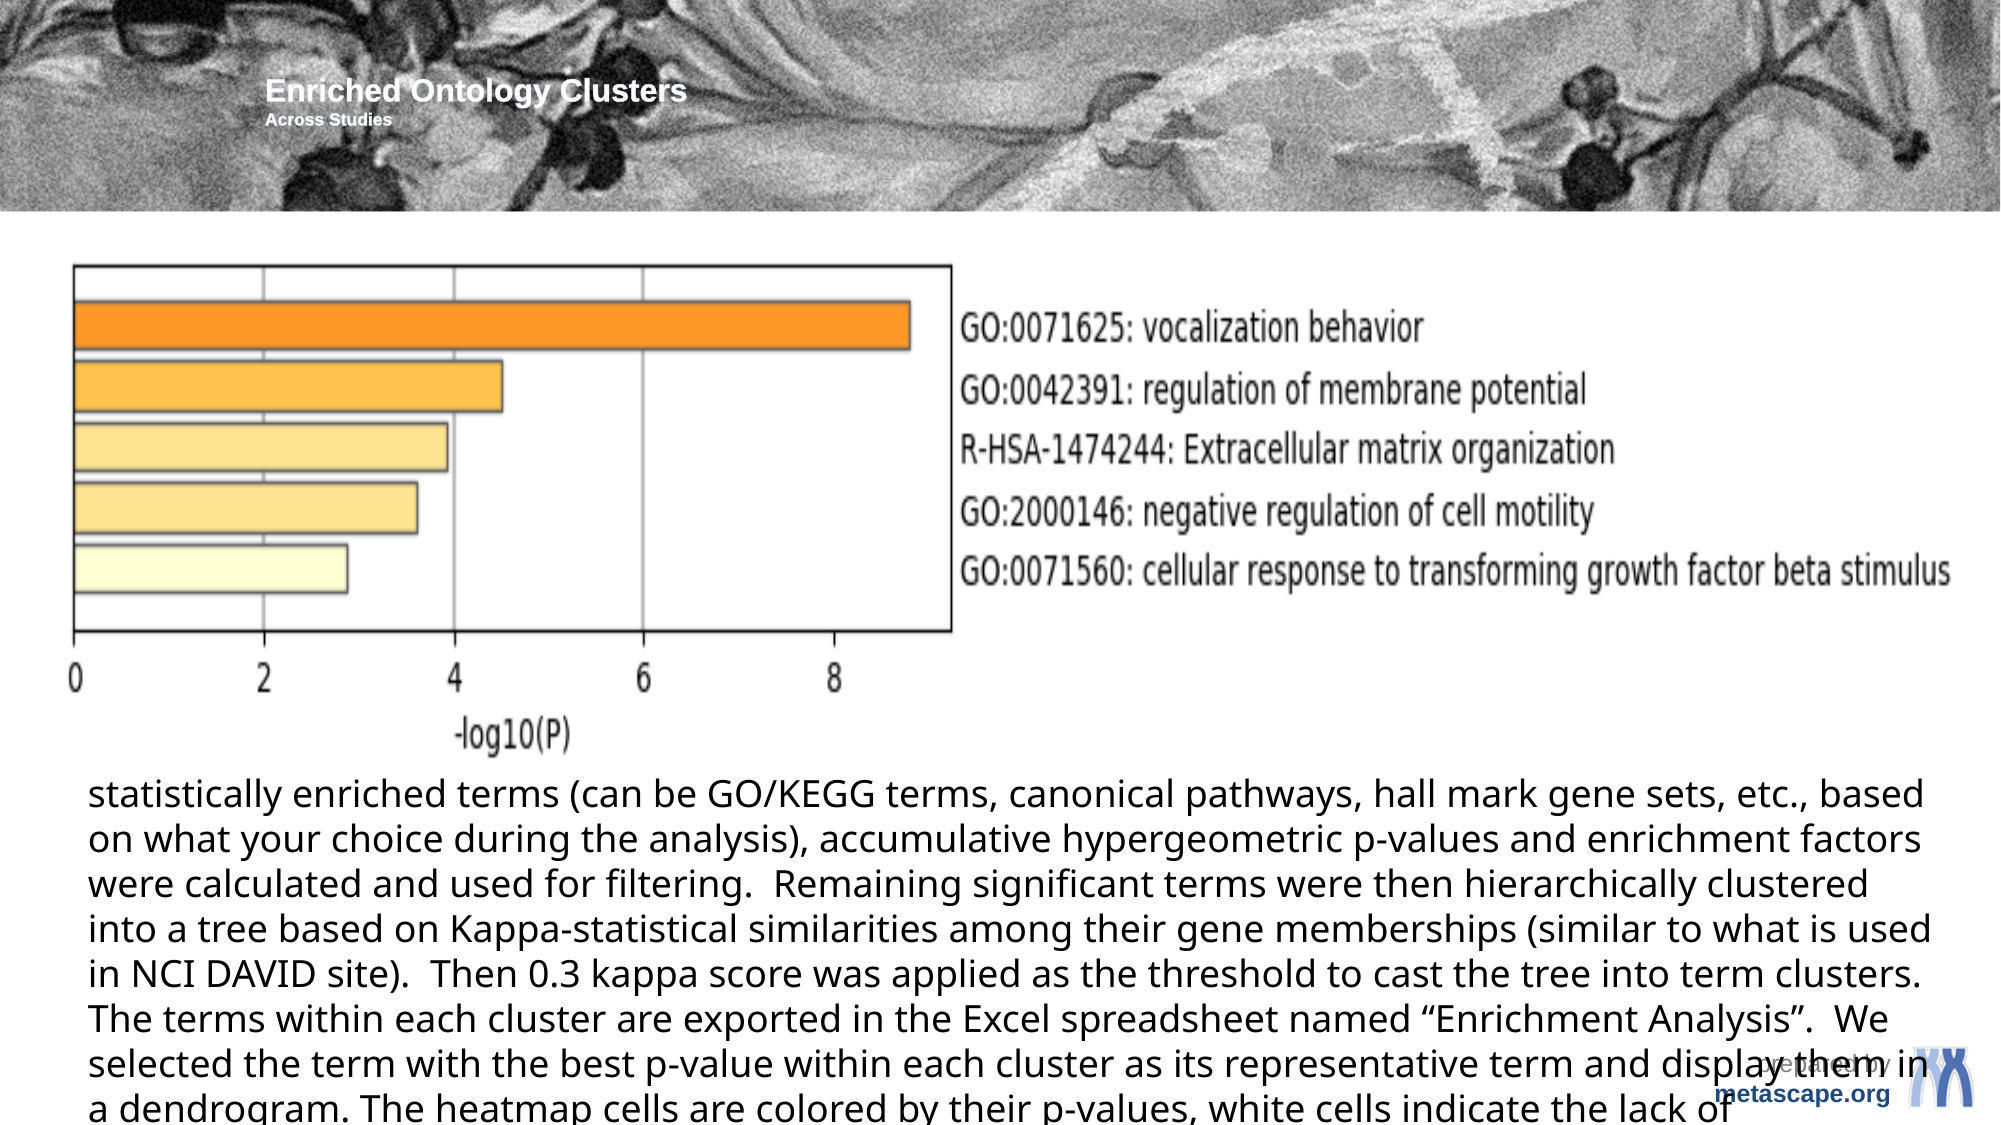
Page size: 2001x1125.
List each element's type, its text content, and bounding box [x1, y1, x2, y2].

picture [0, 0, 2001, 1125]
title Enriched Ontology Clusters Across Studies [249, 61, 1600, 137]
text_box statistically enriched terms (can be GO/KEGG terms, canonical pathways, hall mark gene sets, etc., based on what your choice during the analysis), accumulative hypergeometric p-values and enrichment factors were calculated and used for filtering. Remaining significant terms were then hierarchically clustered into a tree based on Kappa-statistical similarities among their gene memberships (similar to what is used in NCI DAVID site). Then 0.3 kappa score was applied as the threshold to cast the tree into term clusters. The terms within each cluster are exported in the Excel spreadsheet named “Enrichment Analysis”. We selected the term with the best p-value within each cluster as its representative term and display them in a dendrogram. The heatmap cells are colored by their p-values, white cells indicate the lack of enrichment for that term in the corresponding gene list. We also export files behind this heatmap (.cdt, .gtr, .atr, and .jtv files), so that one can visualize it interactively using JTreeView program (http://sourceforge.net/projects/jtreeview/). The PDF version of the graph can be found in the zip package. [73, 799, 1952, 1125]
